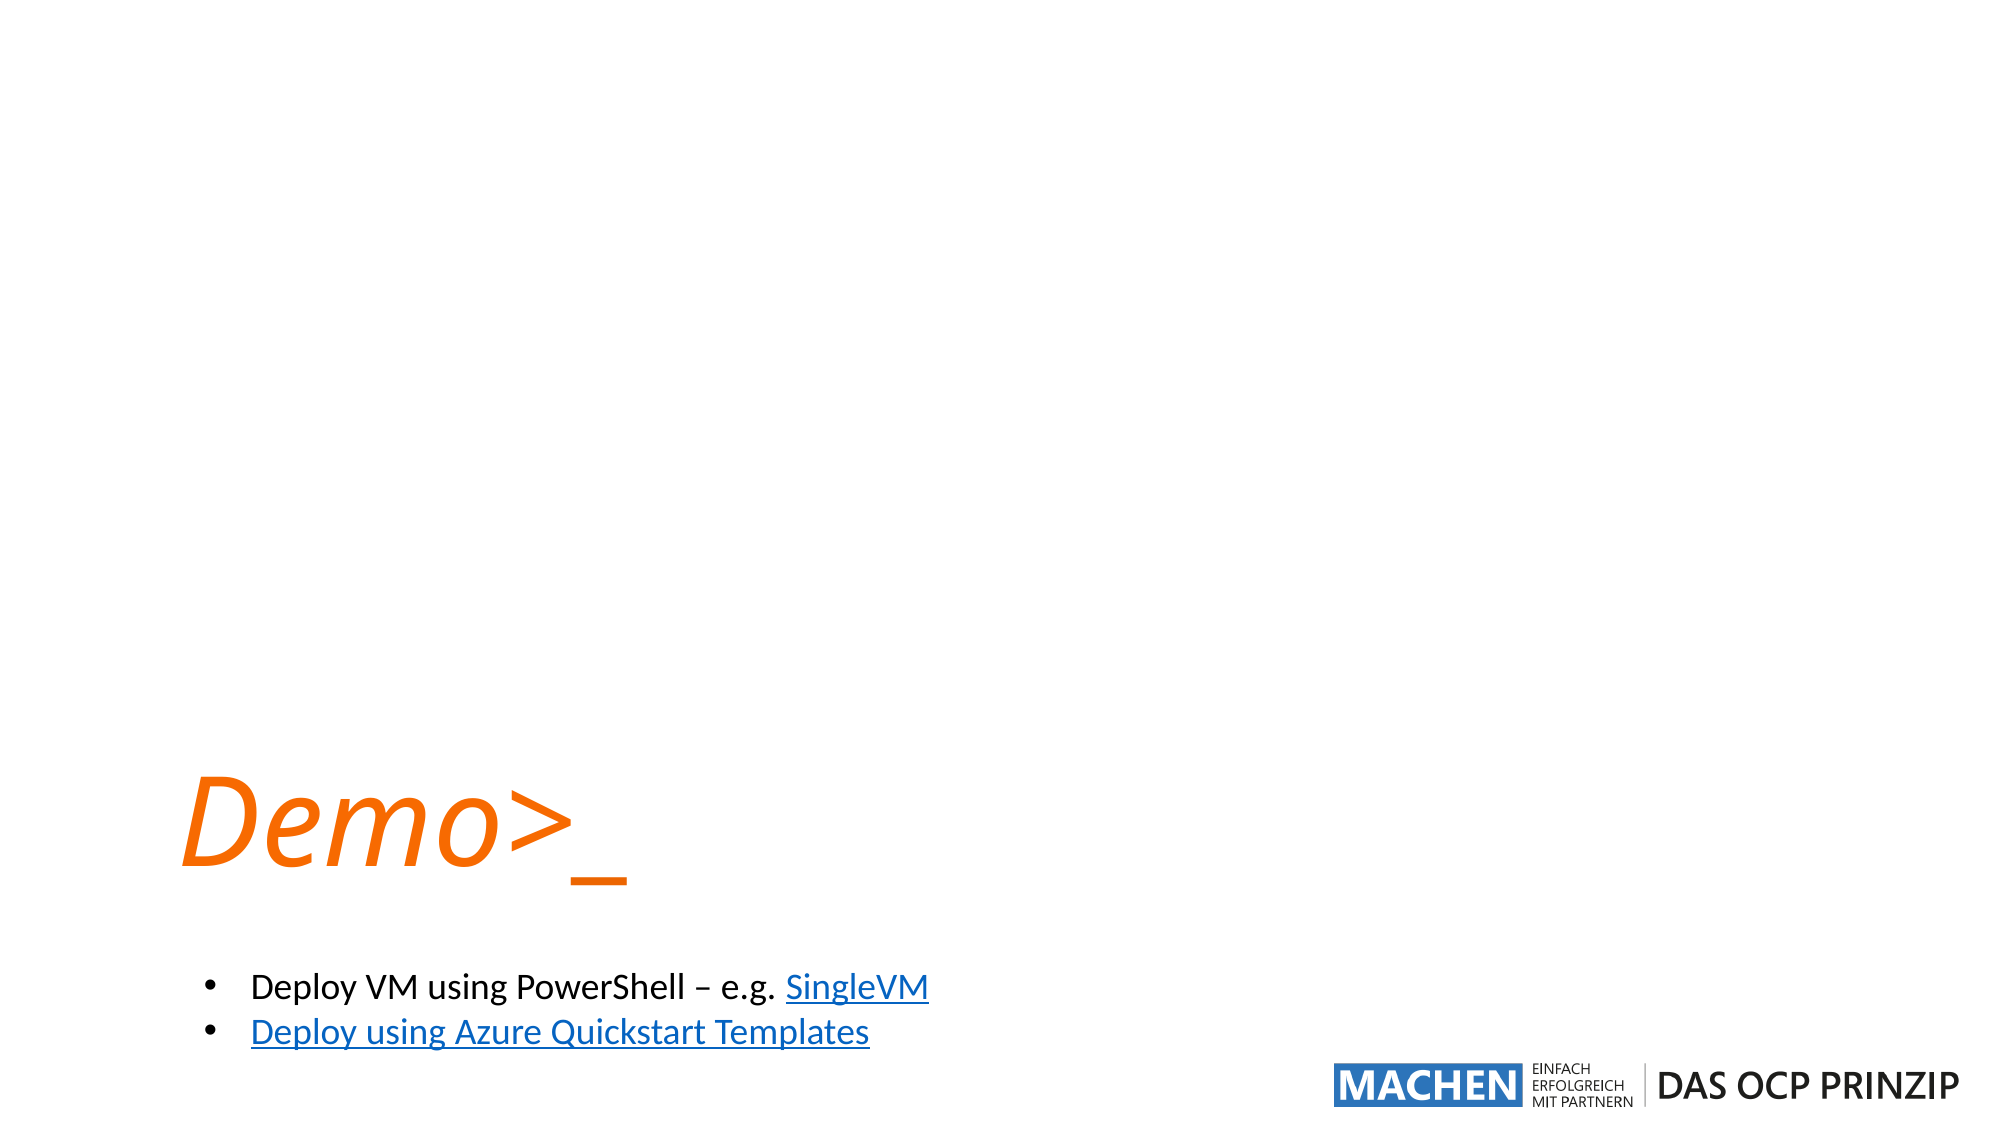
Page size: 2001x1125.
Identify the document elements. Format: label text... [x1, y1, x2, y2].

text_box Deploy VM using PowerShell – e.g. SingleVM Deploy using Azure Quickstart Templates [189, 954, 1131, 1059]
text_box Demo> [163, 734, 556, 899]
text_box _ [556, 734, 669, 899]
